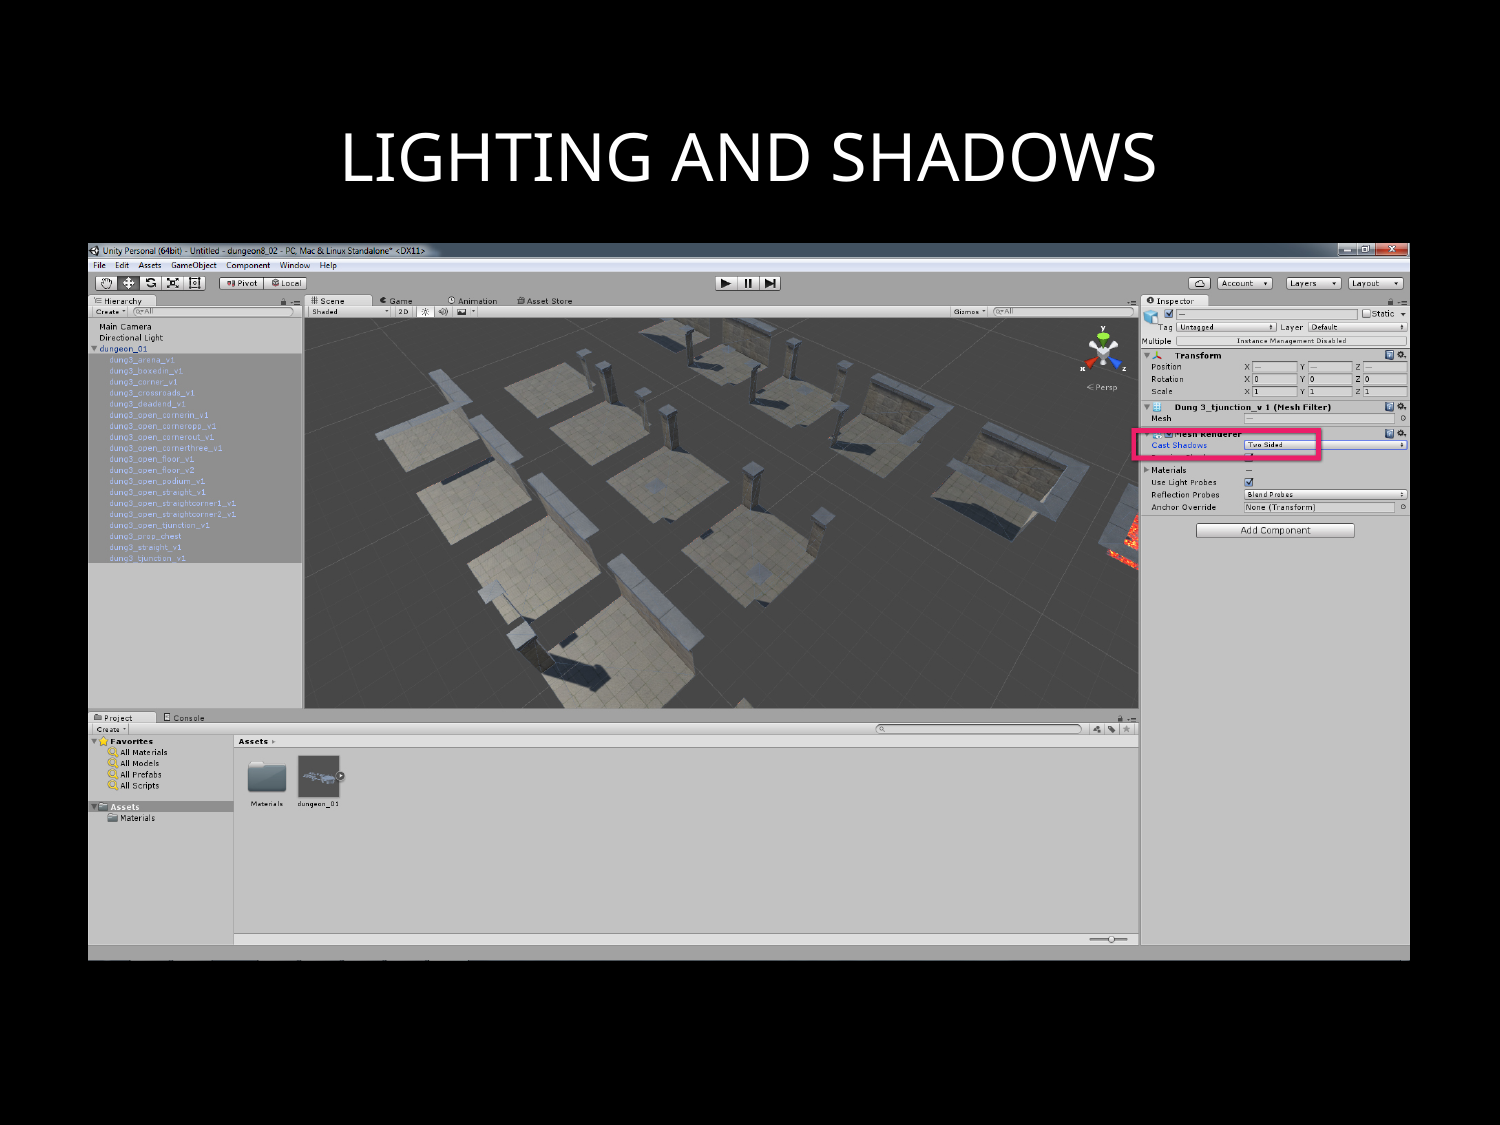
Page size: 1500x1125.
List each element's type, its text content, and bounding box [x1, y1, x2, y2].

title LIGHTING AND SHADOWS [112, 66, 1388, 241]
picture [88, 243, 1410, 961]
